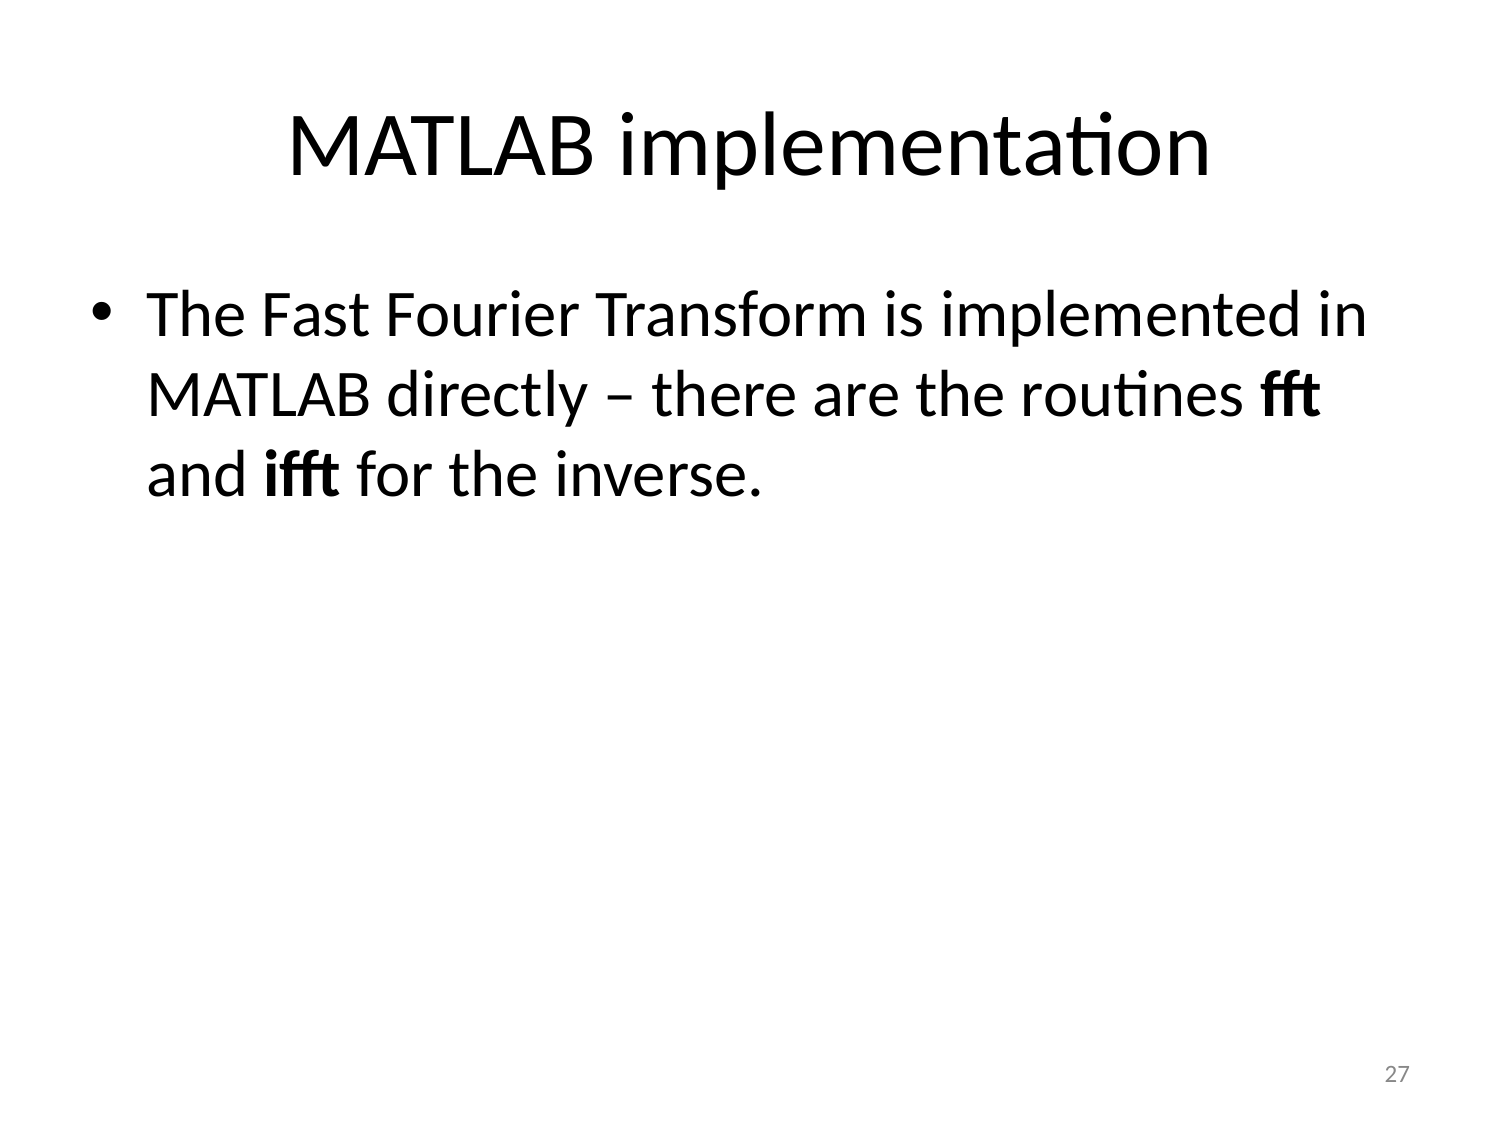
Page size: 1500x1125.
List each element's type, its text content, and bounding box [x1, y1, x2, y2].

title MATLAB implementation [75, 45, 1425, 233]
list The Fast Fourier Transform is implemented in MATLAB directly – there are the routines fft and ifft for the inverse. [75, 262, 1425, 1005]
slide_number ‹#› [1074, 1042, 1425, 1103]
